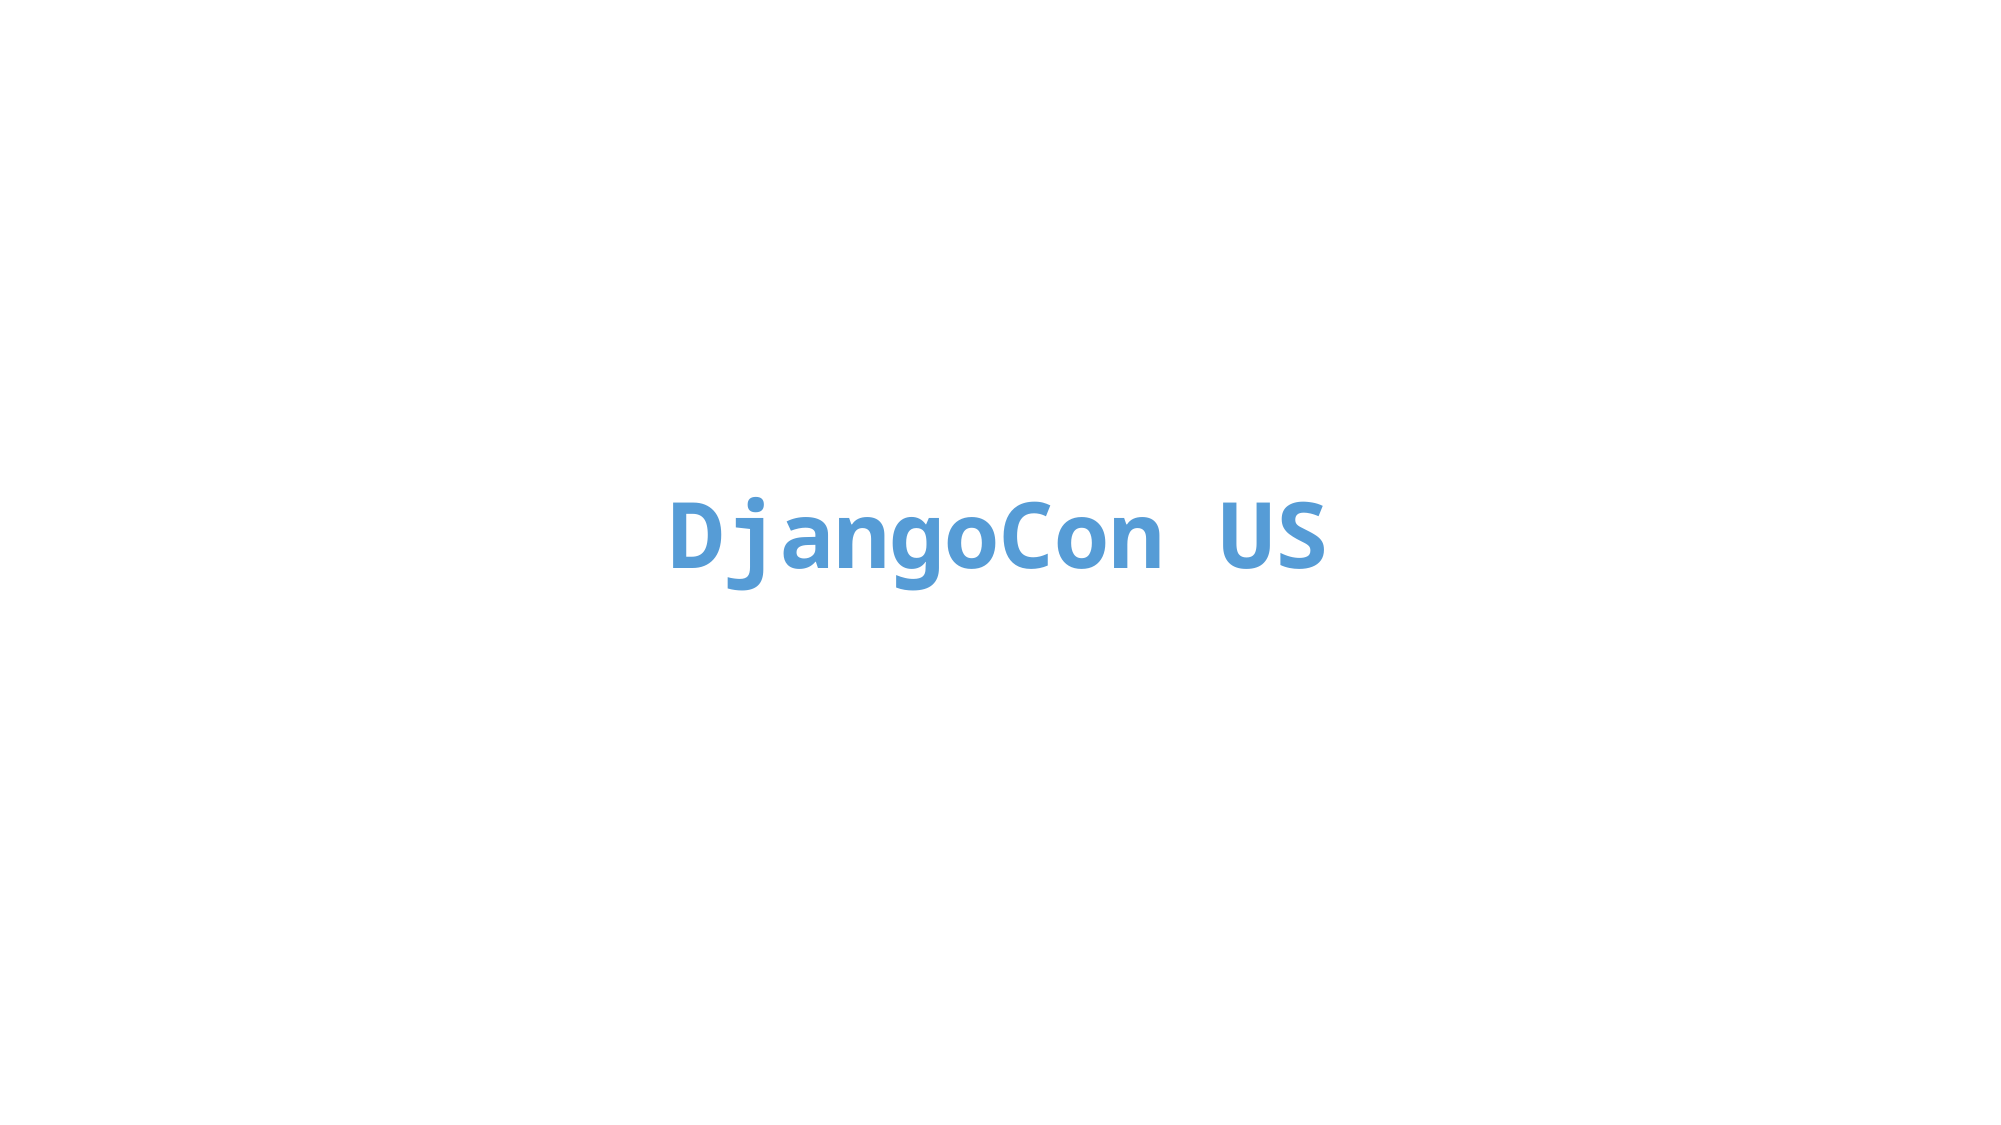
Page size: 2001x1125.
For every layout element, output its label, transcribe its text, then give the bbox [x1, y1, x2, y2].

title DjangoCon US [137, 430, 1863, 648]
